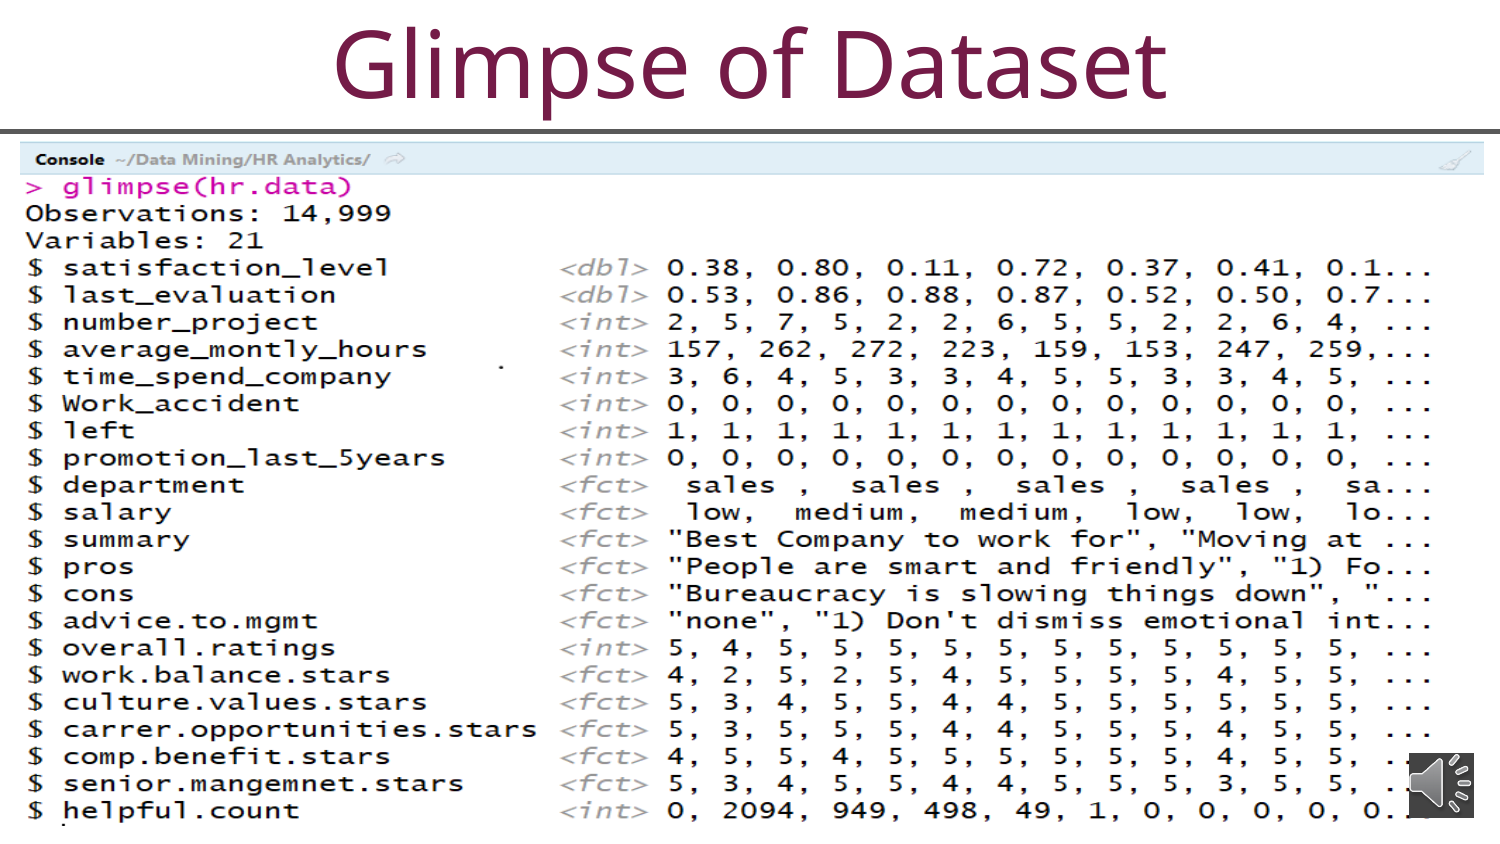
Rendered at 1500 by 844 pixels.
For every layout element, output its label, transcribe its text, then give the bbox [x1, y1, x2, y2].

picture [19, 141, 1485, 826]
title Glimpse of Dataset [51, 0, 1449, 123]
